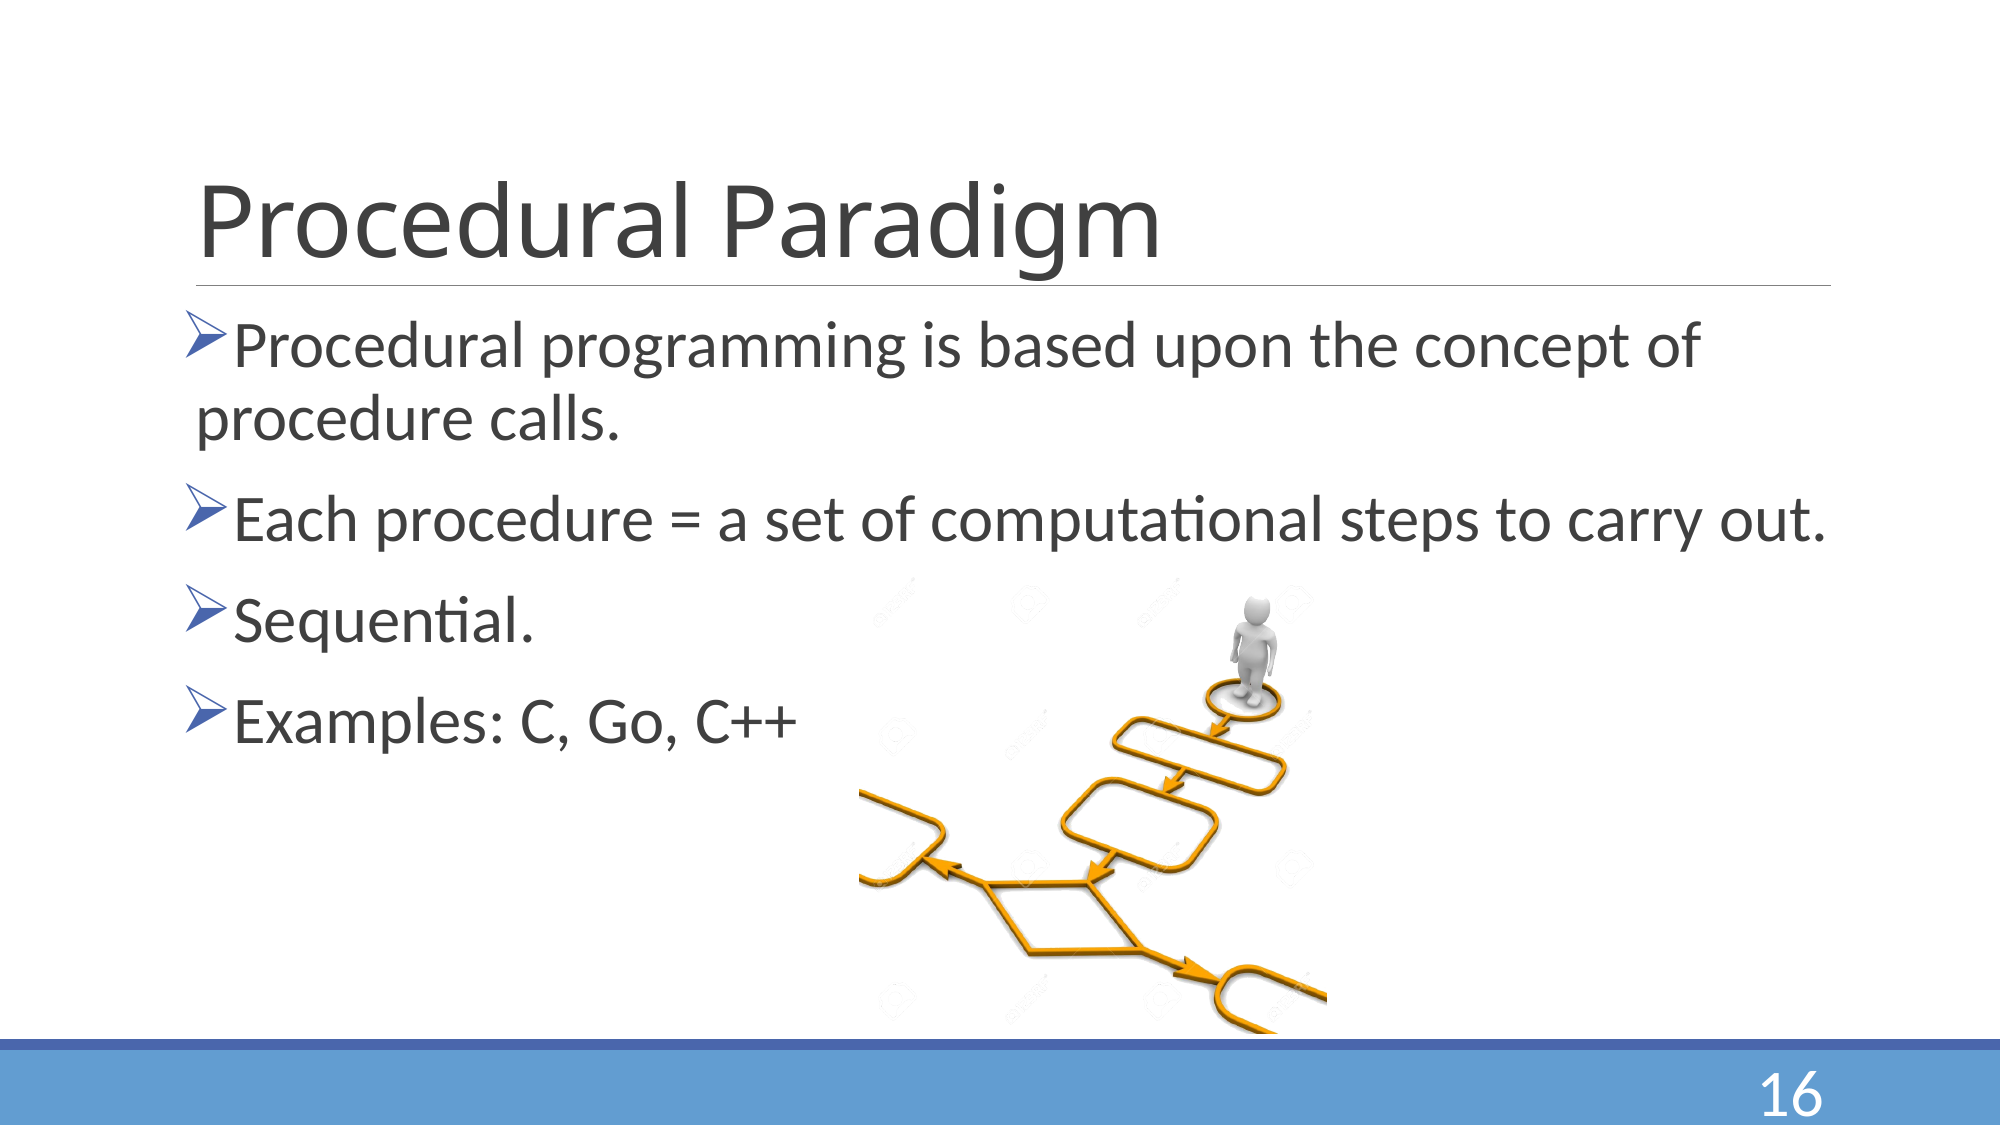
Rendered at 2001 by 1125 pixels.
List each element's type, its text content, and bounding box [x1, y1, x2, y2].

list Procedural programming is based upon the concept of procedure calls. Each procedure = a set of computational steps to carry out. Sequential. Examples: C, Go, C++ [180, 302, 1830, 963]
picture [859, 565, 1327, 1034]
title Procedural Paradigm [180, 47, 1830, 285]
slide_number 16 [1624, 1059, 1840, 1120]
